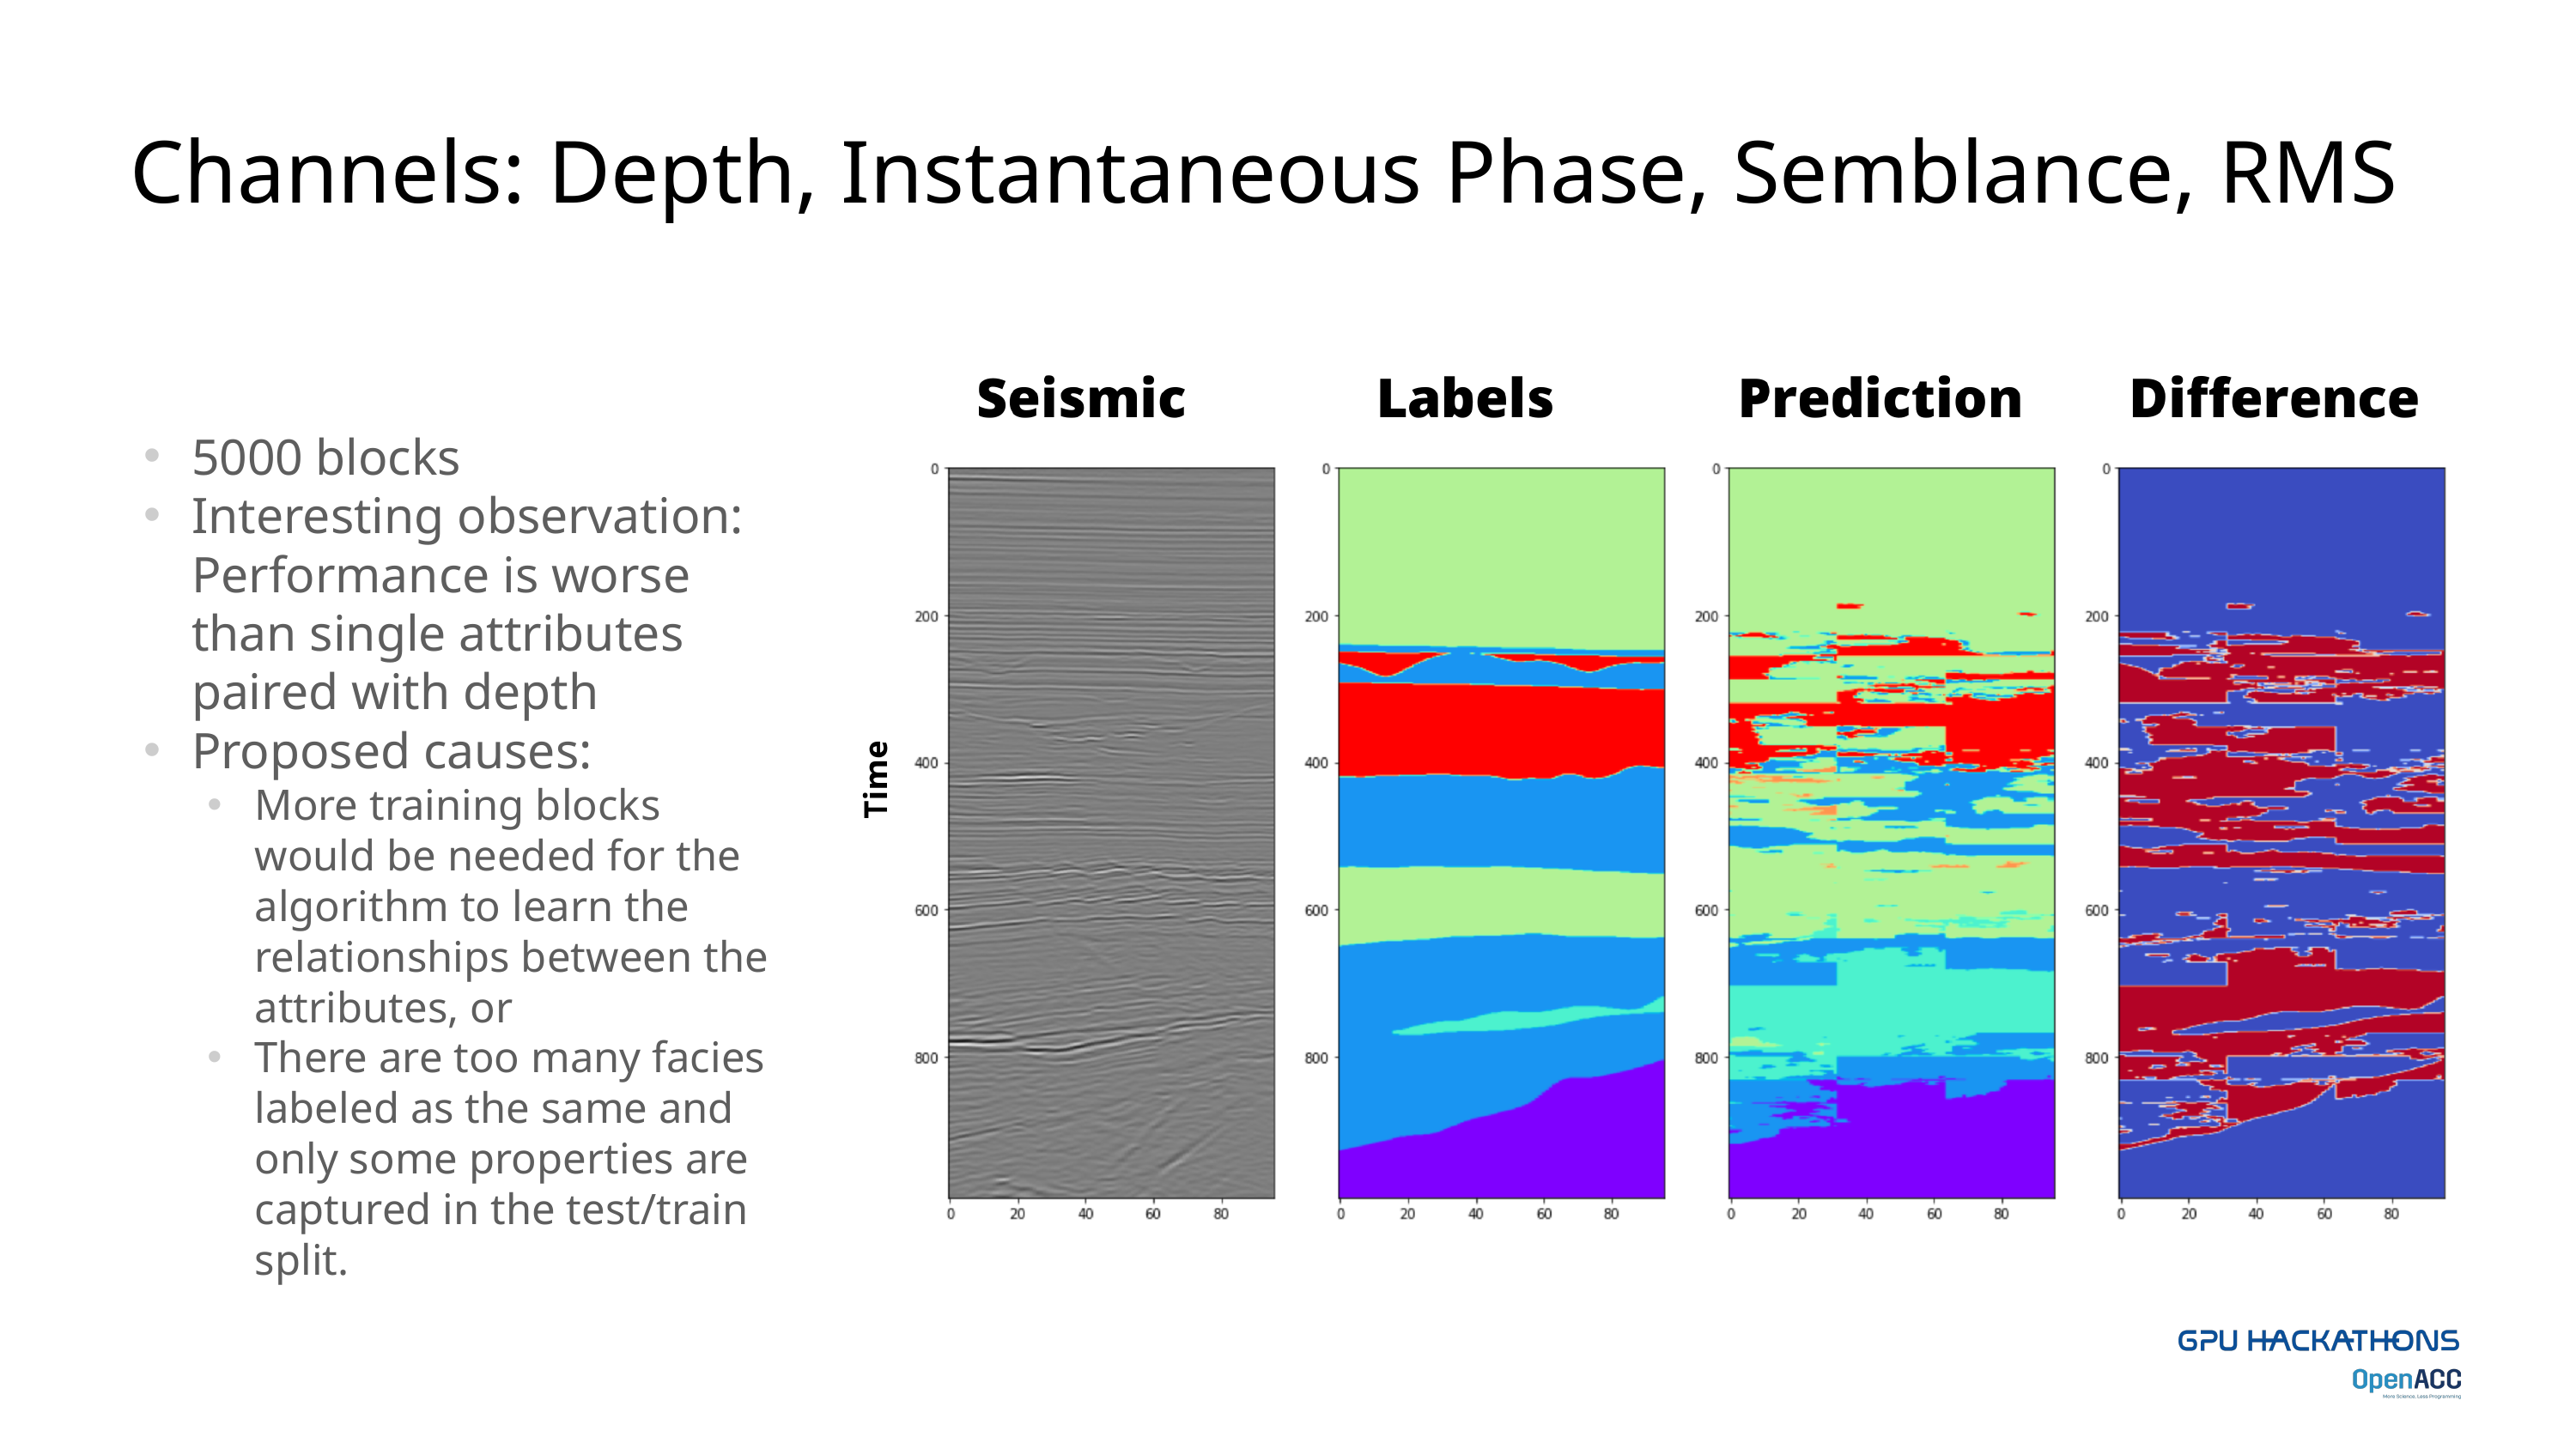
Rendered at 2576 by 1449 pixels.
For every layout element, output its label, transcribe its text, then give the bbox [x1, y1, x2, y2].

picture [2339, 1355, 2475, 1412]
picture [2178, 1330, 2459, 1351]
list 5000 blocks Interesting observation: Performance is worse than single attributes paired with depth Proposed causes: More training blocks would be needed for the algorithm to learn the relationships between the attributes, or There are too many facies labeled as the same and only some properties are captured in the test/train split. [131, 419, 803, 1293]
picture [848, 328, 2522, 1230]
title Channels: Depth, Instantaneous Phase, Semblance, RMS [117, 122, 2483, 262]
